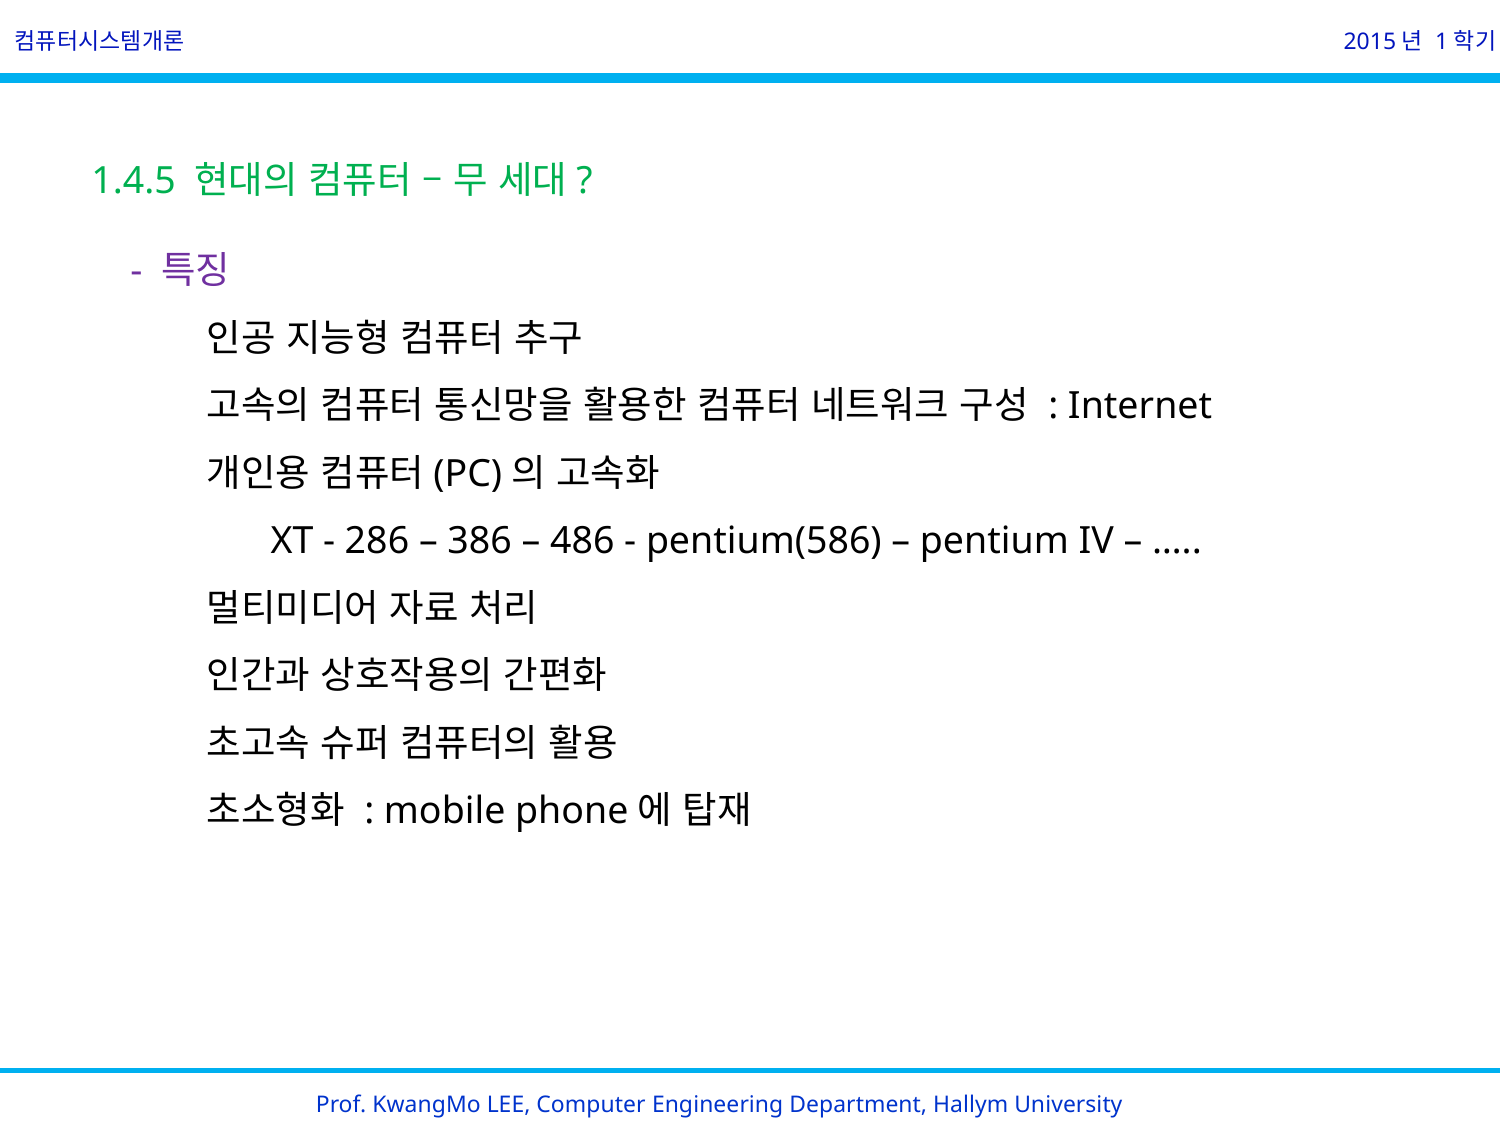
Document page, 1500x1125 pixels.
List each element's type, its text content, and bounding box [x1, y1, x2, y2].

text_box 2015년 1학기 [1328, 19, 1500, 62]
text_box 1.4.5 현대의 컴퓨터 – 무 세대? - 특징 인공 지능형 컴퓨터 추구 고속의 컴퓨터 통신망을 활용한 컴퓨터 네트워크 구성 : Internet 개인용 컴퓨터(PC)의 고속화 XT - 286 – 386 – 486 - pentium(586) – pentium IV – ….. 멀티미디어 자료 처리 인간과 상호작용의 간편화 초고속 슈퍼 컴퓨터의 활용 초소형화 : mobile phone에 탑재 [76, 148, 1388, 839]
text_box 컴퓨터시스템개론 [0, 19, 225, 62]
text_box Prof. KwangMo LEE, Computer Engineering Department, Hallym University [301, 1082, 1247, 1125]
